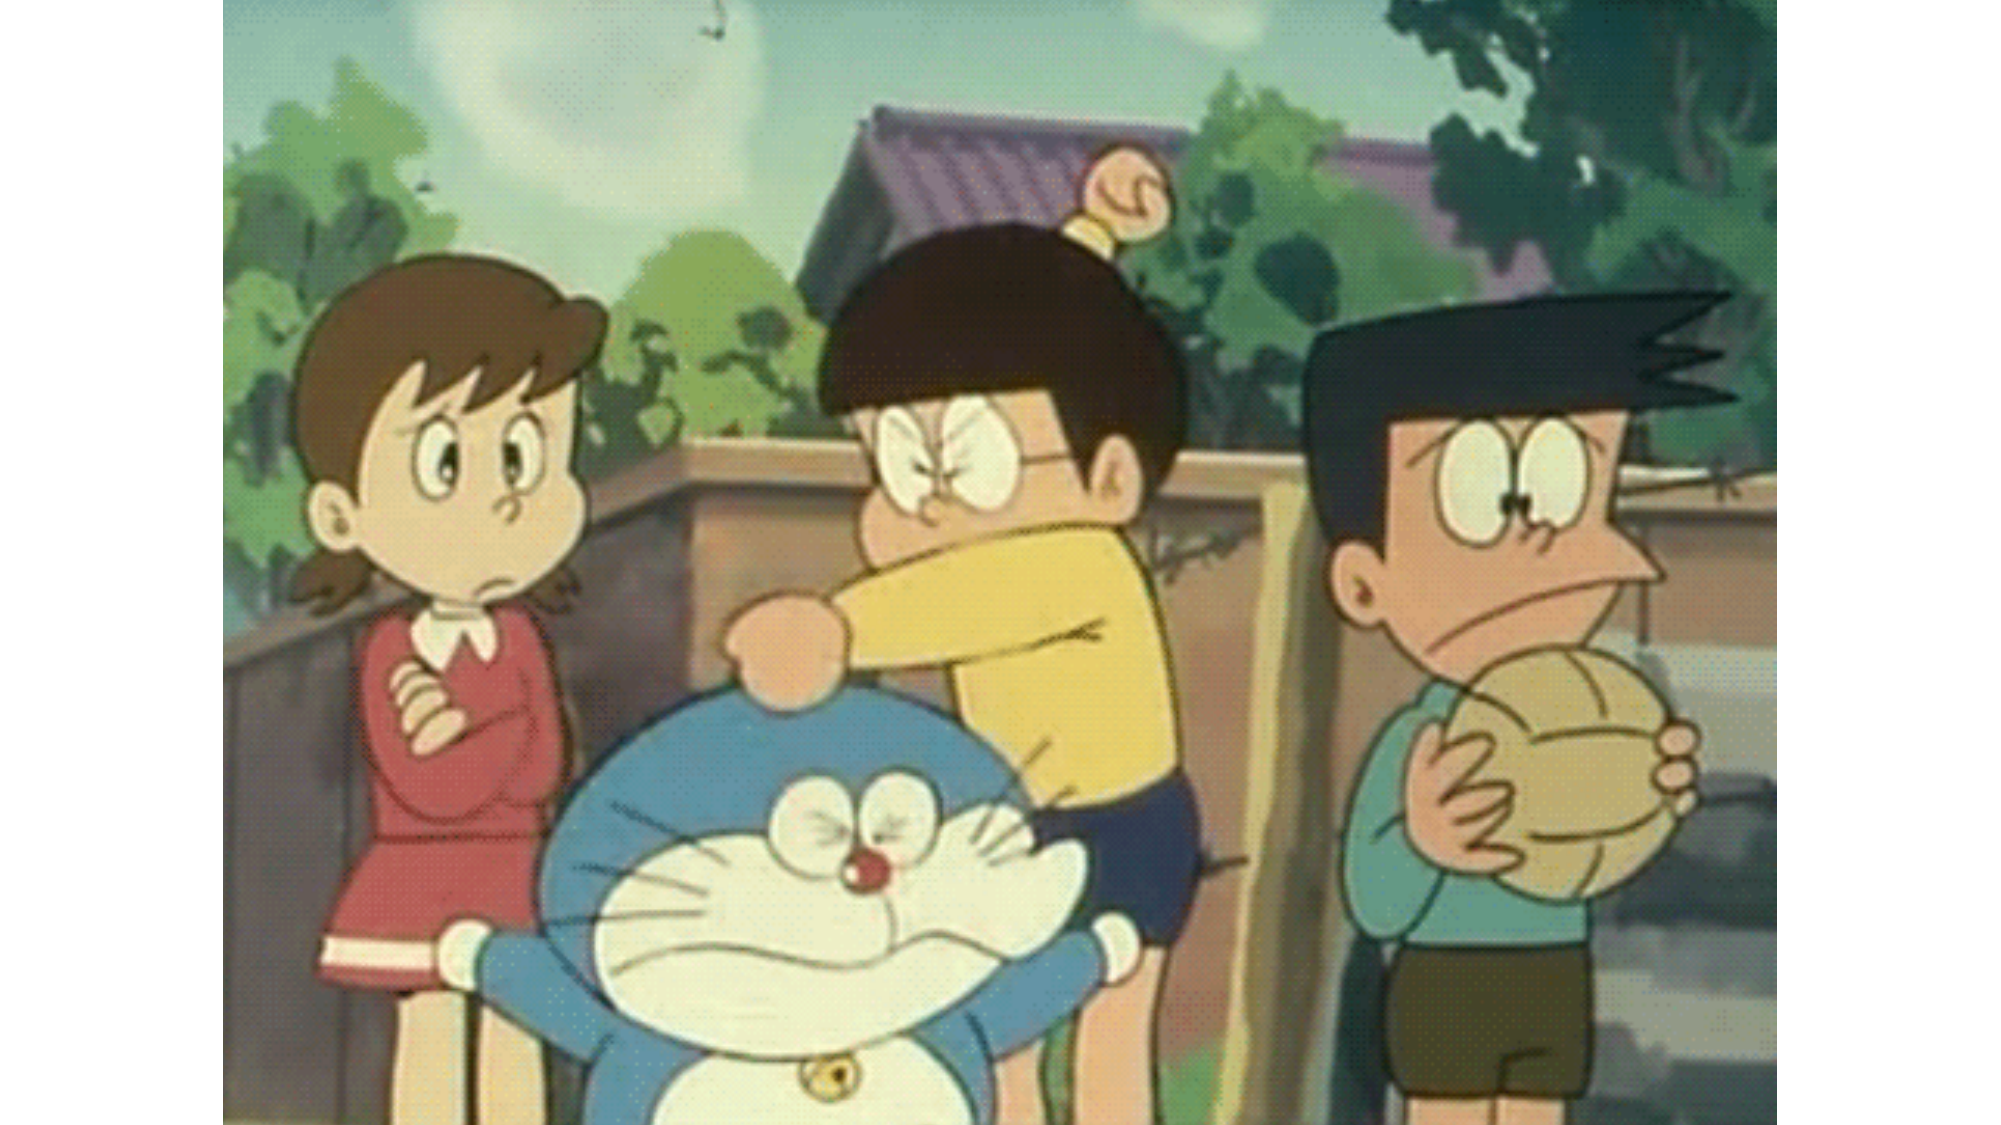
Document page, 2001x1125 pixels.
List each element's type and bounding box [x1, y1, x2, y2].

picture [223, 0, 1777, 1125]
